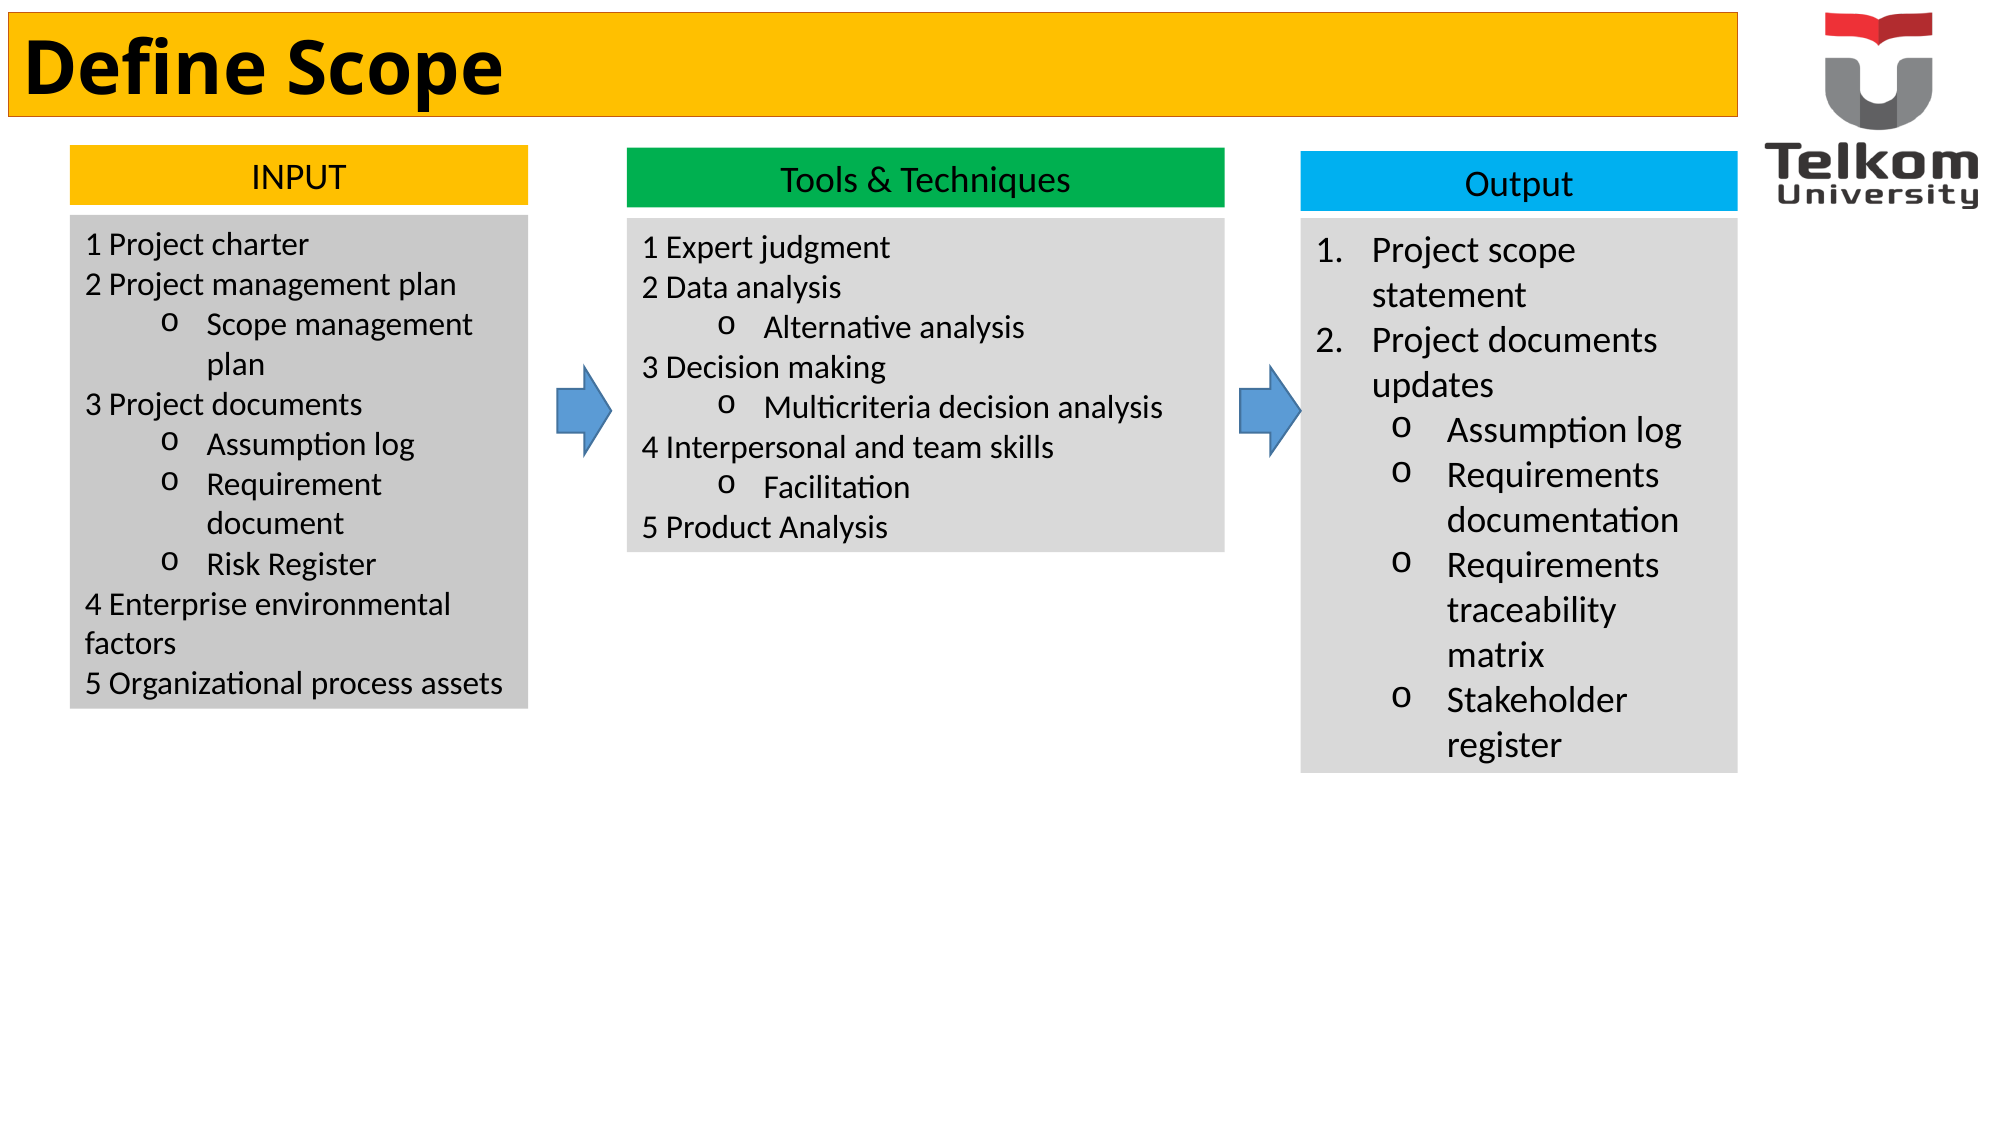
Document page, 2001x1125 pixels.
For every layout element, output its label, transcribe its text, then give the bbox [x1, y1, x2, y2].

text_box Project scope statement Project documents updates Assumption log Requirements documentation Requirements traceability matrix Stakeholder register [1300, 218, 1738, 773]
text_box Output [1300, 151, 1738, 211]
text_box 1 Expert judgment 2 Data analysis Alternative analysis 3 Decision making Multicriteria decision analysis 4 Interpersonal and team skills Facilitation 5 Product Analysis [626, 218, 1225, 553]
text_box [556, 363, 613, 459]
text_box 1 Project charter 2 Project management plan Scope management plan 3 Project documents Assumption log Requirement document Risk Register 4 Enterprise environmental factors 5 Organizational process assets [69, 214, 529, 709]
text_box Define Scope [8, 12, 1738, 117]
text_box INPUT [69, 145, 529, 205]
text_box [1239, 363, 1302, 458]
picture [1764, 12, 1978, 209]
text_box Tools & Techniques [626, 147, 1225, 208]
